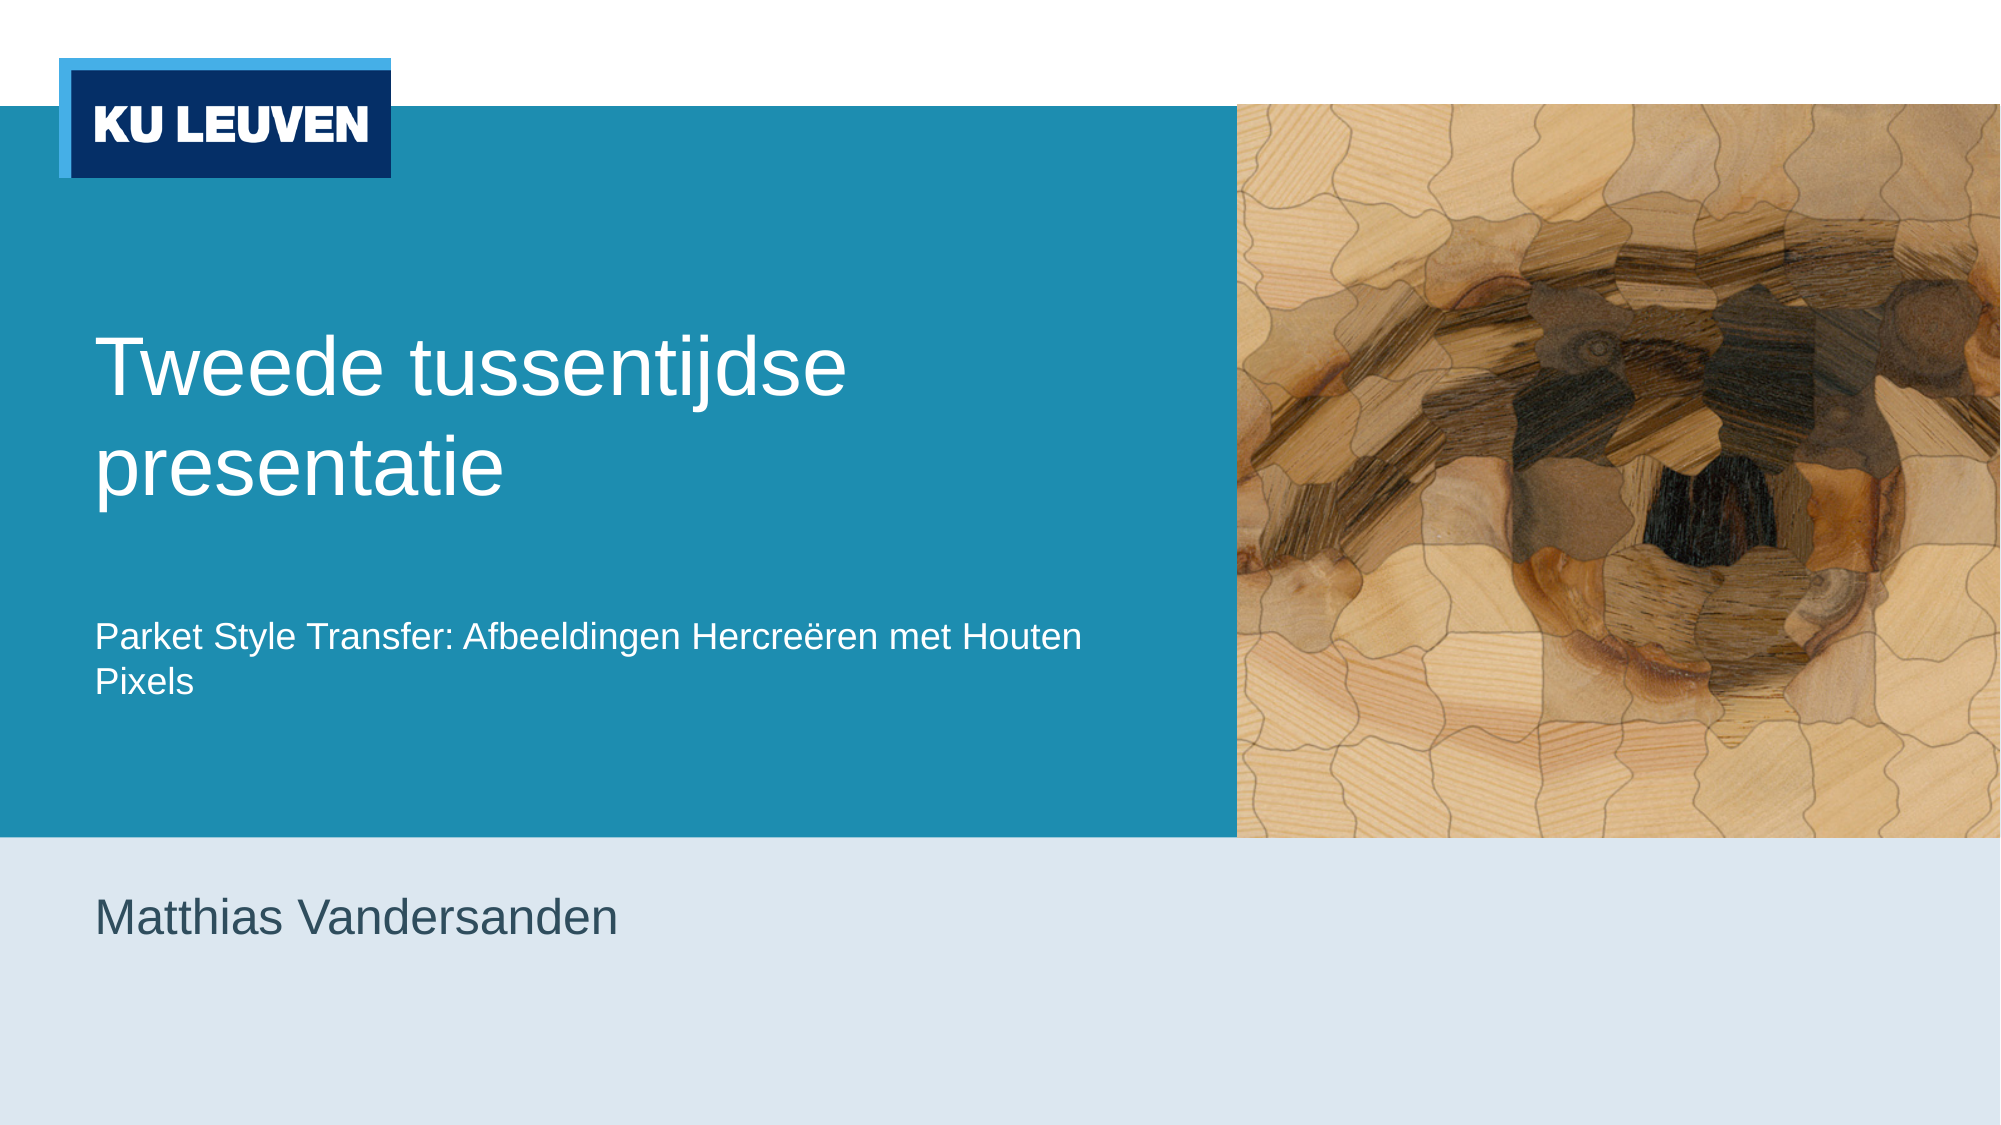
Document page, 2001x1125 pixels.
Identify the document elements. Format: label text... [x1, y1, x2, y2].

subtitle Matthias Vandersanden [94, 884, 1095, 1005]
picture [1237, 104, 2000, 838]
picture [59, 58, 391, 178]
title Tweede tussentijdse presentatie Parket Style Transfer: Afbeeldingen Hercreëren met Houten Pixels [94, 177, 1095, 838]
